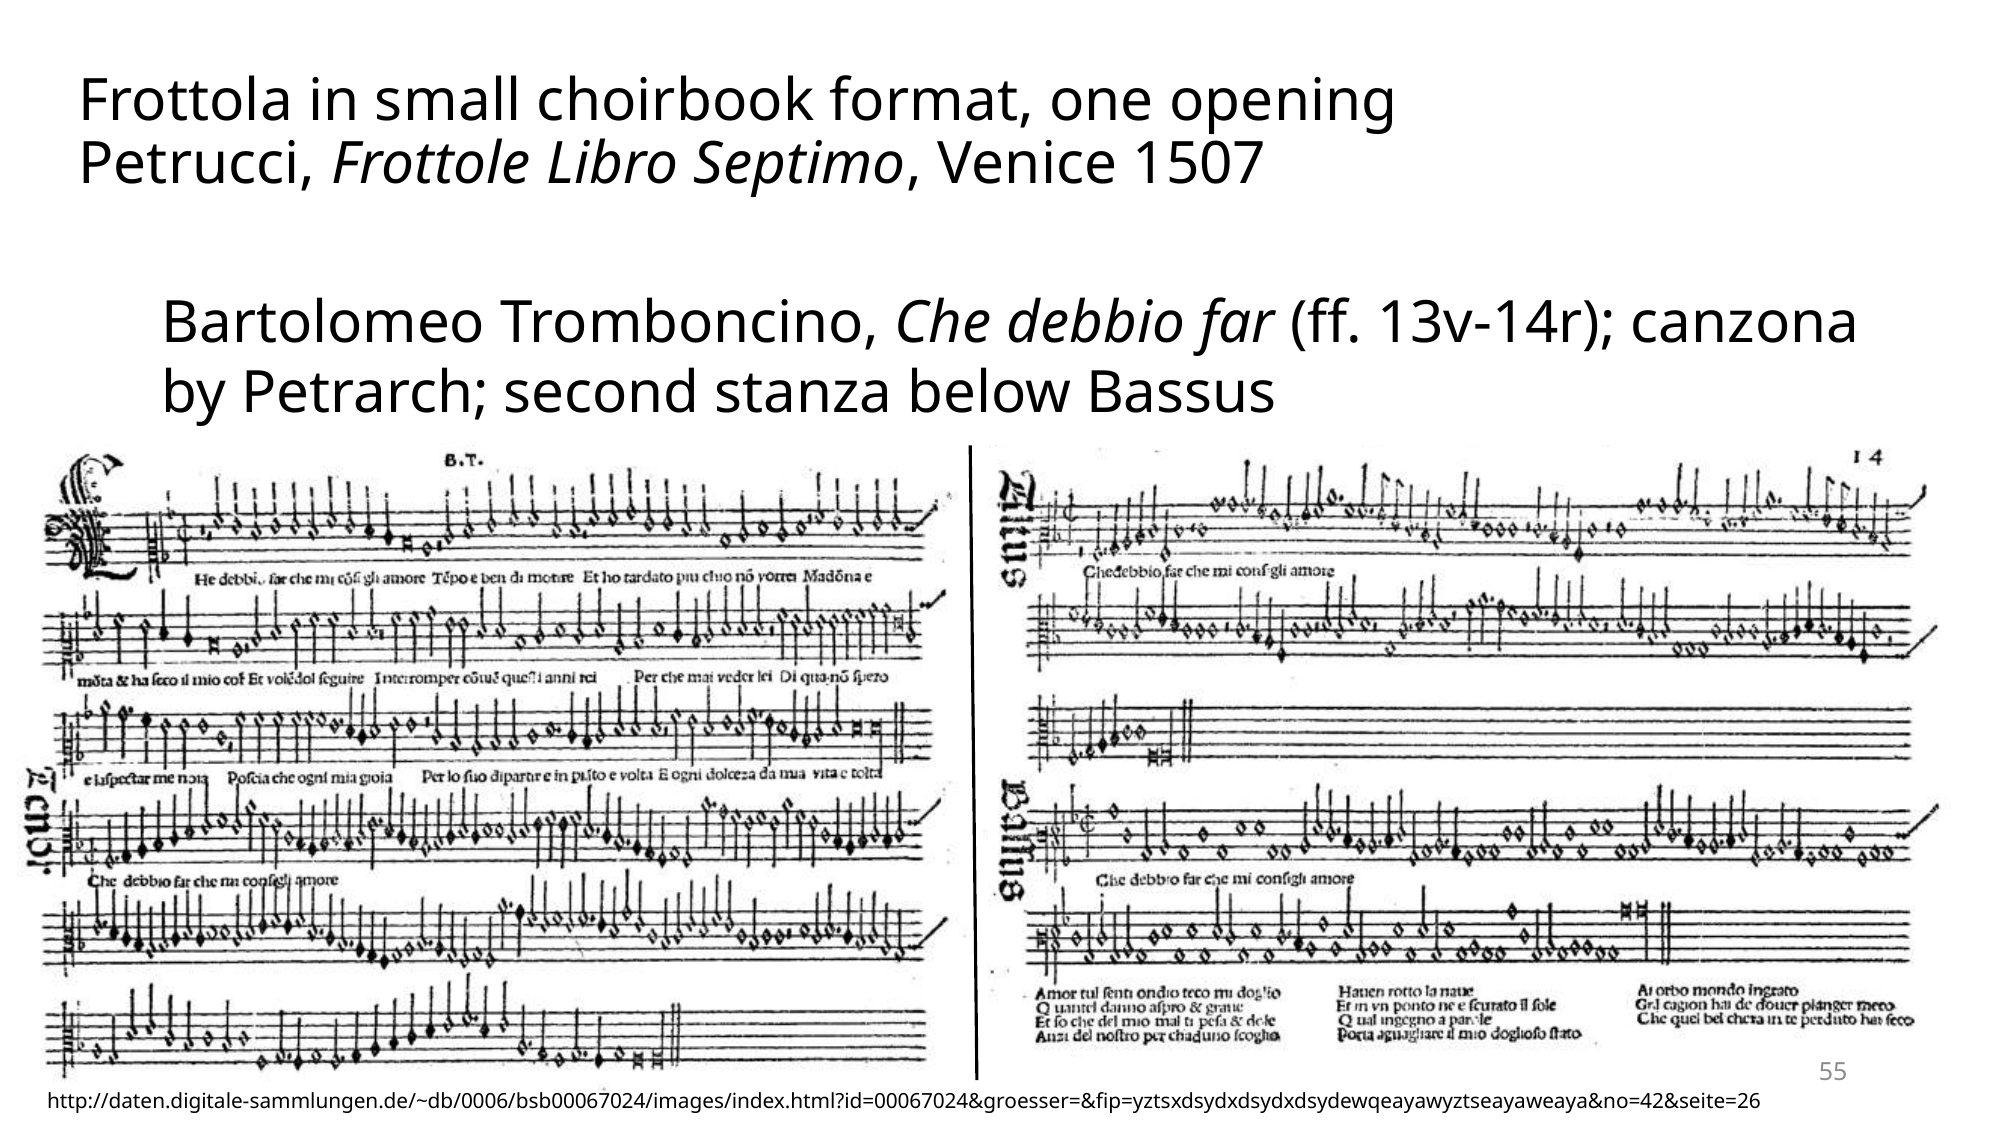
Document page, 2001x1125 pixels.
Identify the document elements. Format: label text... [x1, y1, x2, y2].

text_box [970, 445, 977, 1081]
text_box http://daten.digitale-sammlungen.de/~db/0006/bsb00067024/images/index.html?id=00067024&groesser=&fip=yztsxdsydxdsydxdsydewqeayawyztseayaweaya&no=42&seite=26 [32, 1080, 1776, 1120]
picture [0, 418, 1954, 1110]
title Frottola in small choirbook format, one opening Petrucci, Frottole Libro Septimo, Venice 1507 [63, 59, 1872, 278]
text_box Bartolomeo Tromboncino, Che debbio far (ff. 13v-14r); canzona by Petrarch; second stanza below Bassus [146, 277, 1946, 432]
slide_number 55 [1412, 1059, 1863, 1103]
